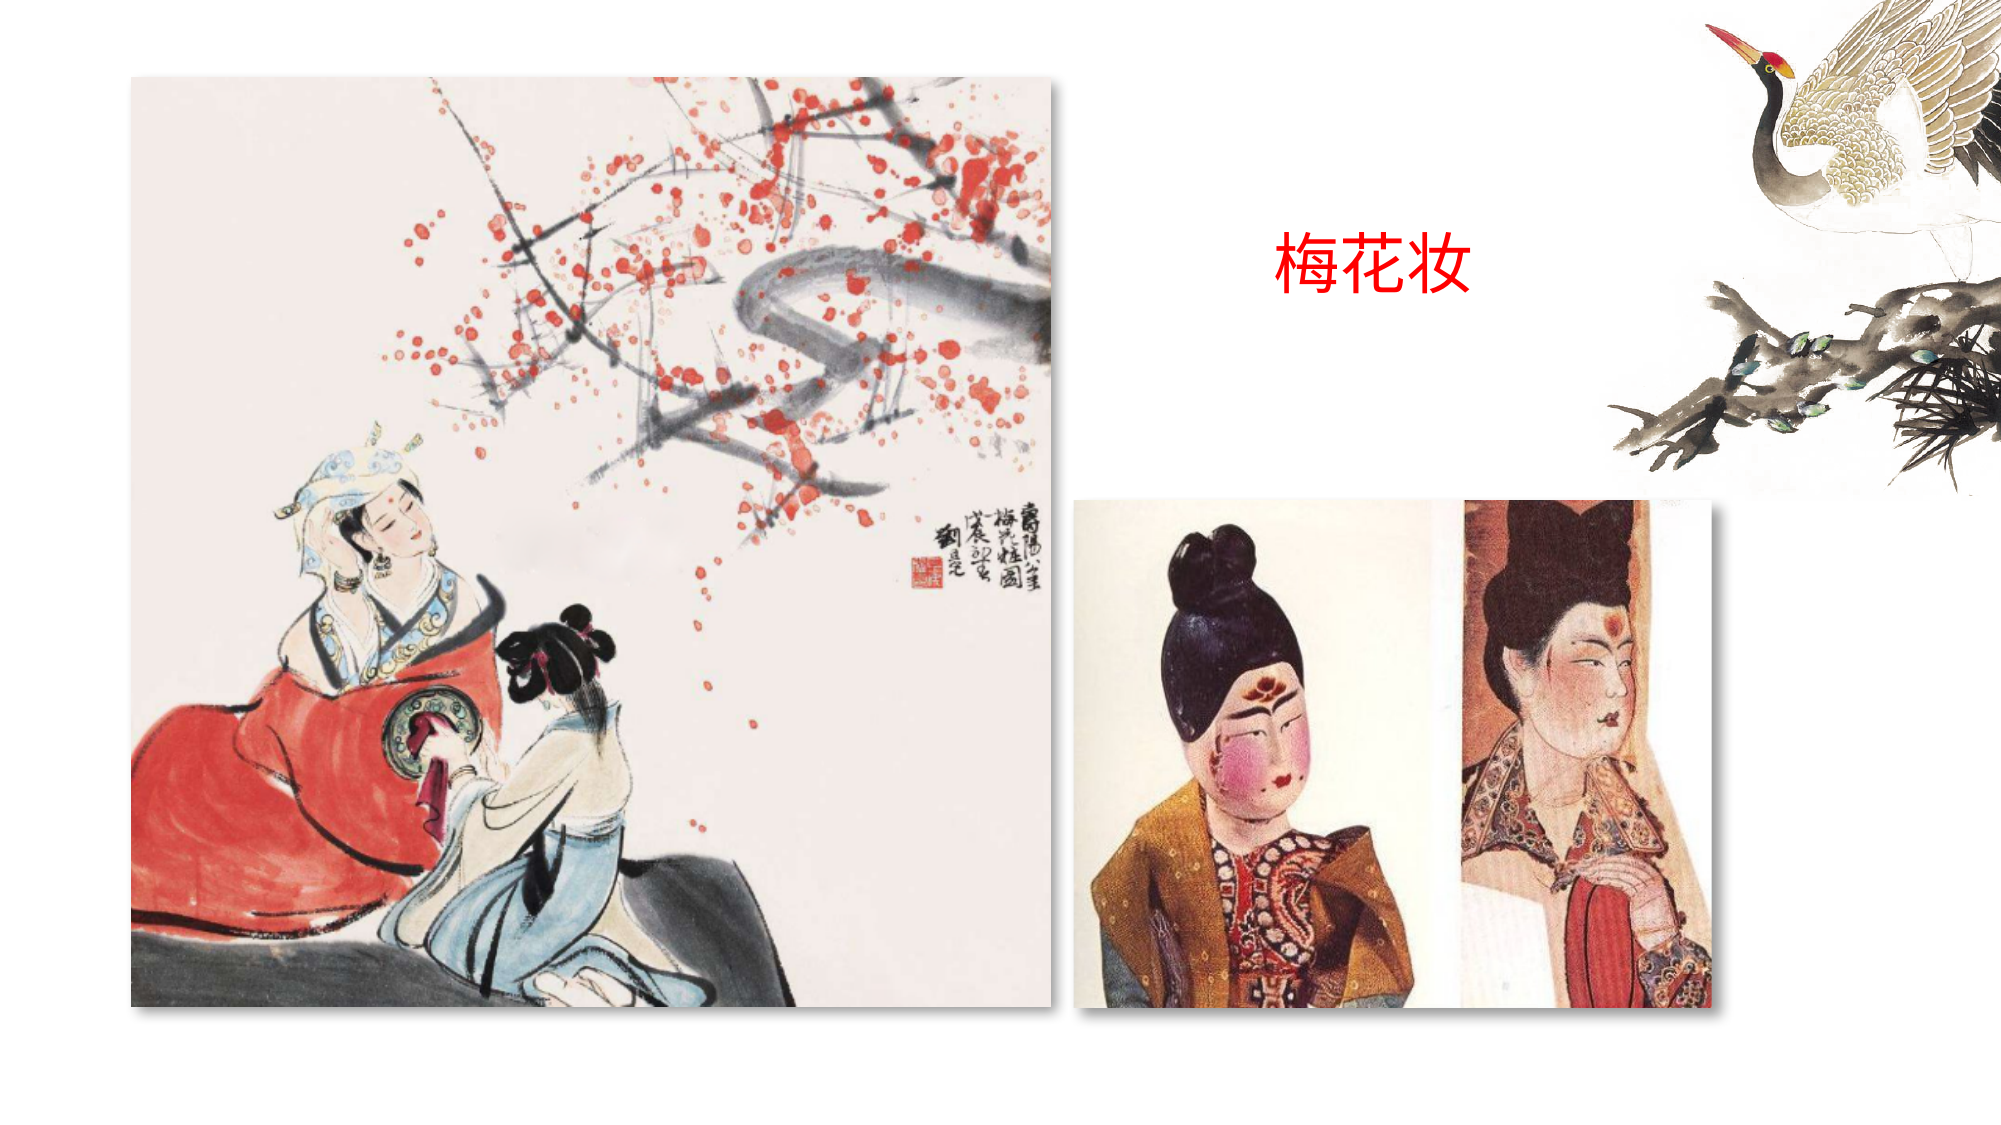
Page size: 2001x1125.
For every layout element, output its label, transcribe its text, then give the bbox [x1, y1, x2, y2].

picture [131, 77, 1051, 1008]
picture [1073, 0, 2001, 1008]
text_box 梅花妆 [1258, 214, 1532, 310]
